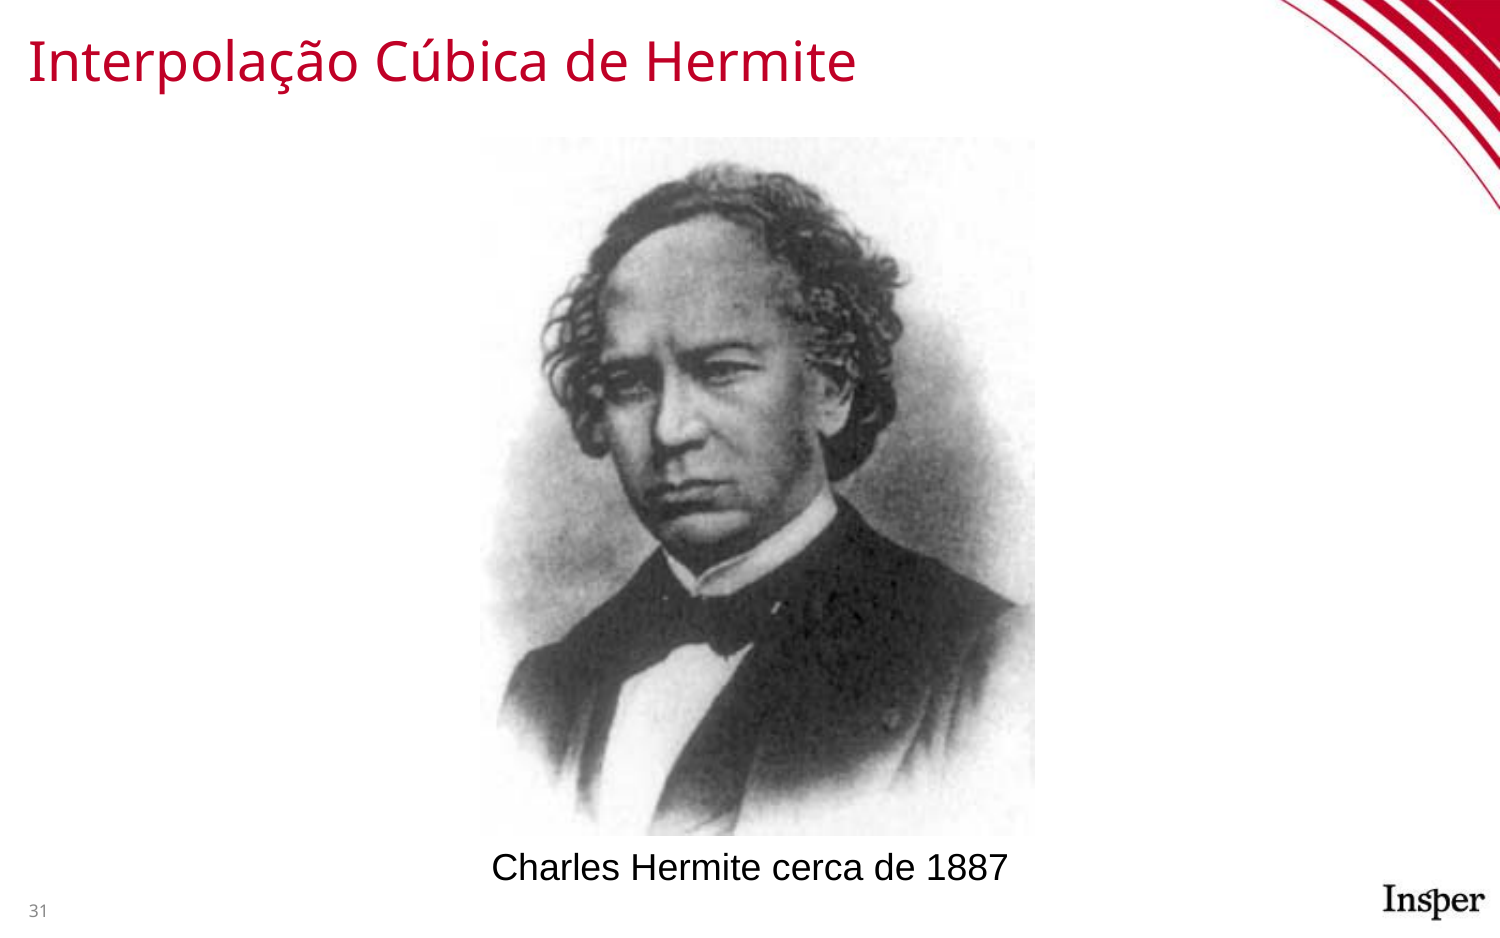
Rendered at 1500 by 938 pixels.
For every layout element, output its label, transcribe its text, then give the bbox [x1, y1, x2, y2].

slide_number 31 [0, 887, 78, 938]
text_box Charles Hermite cerca de 1887 [457, 835, 1043, 896]
title Interpolação Cúbica de Hermite [13, 18, 1397, 104]
picture [249, 0, 1500, 938]
